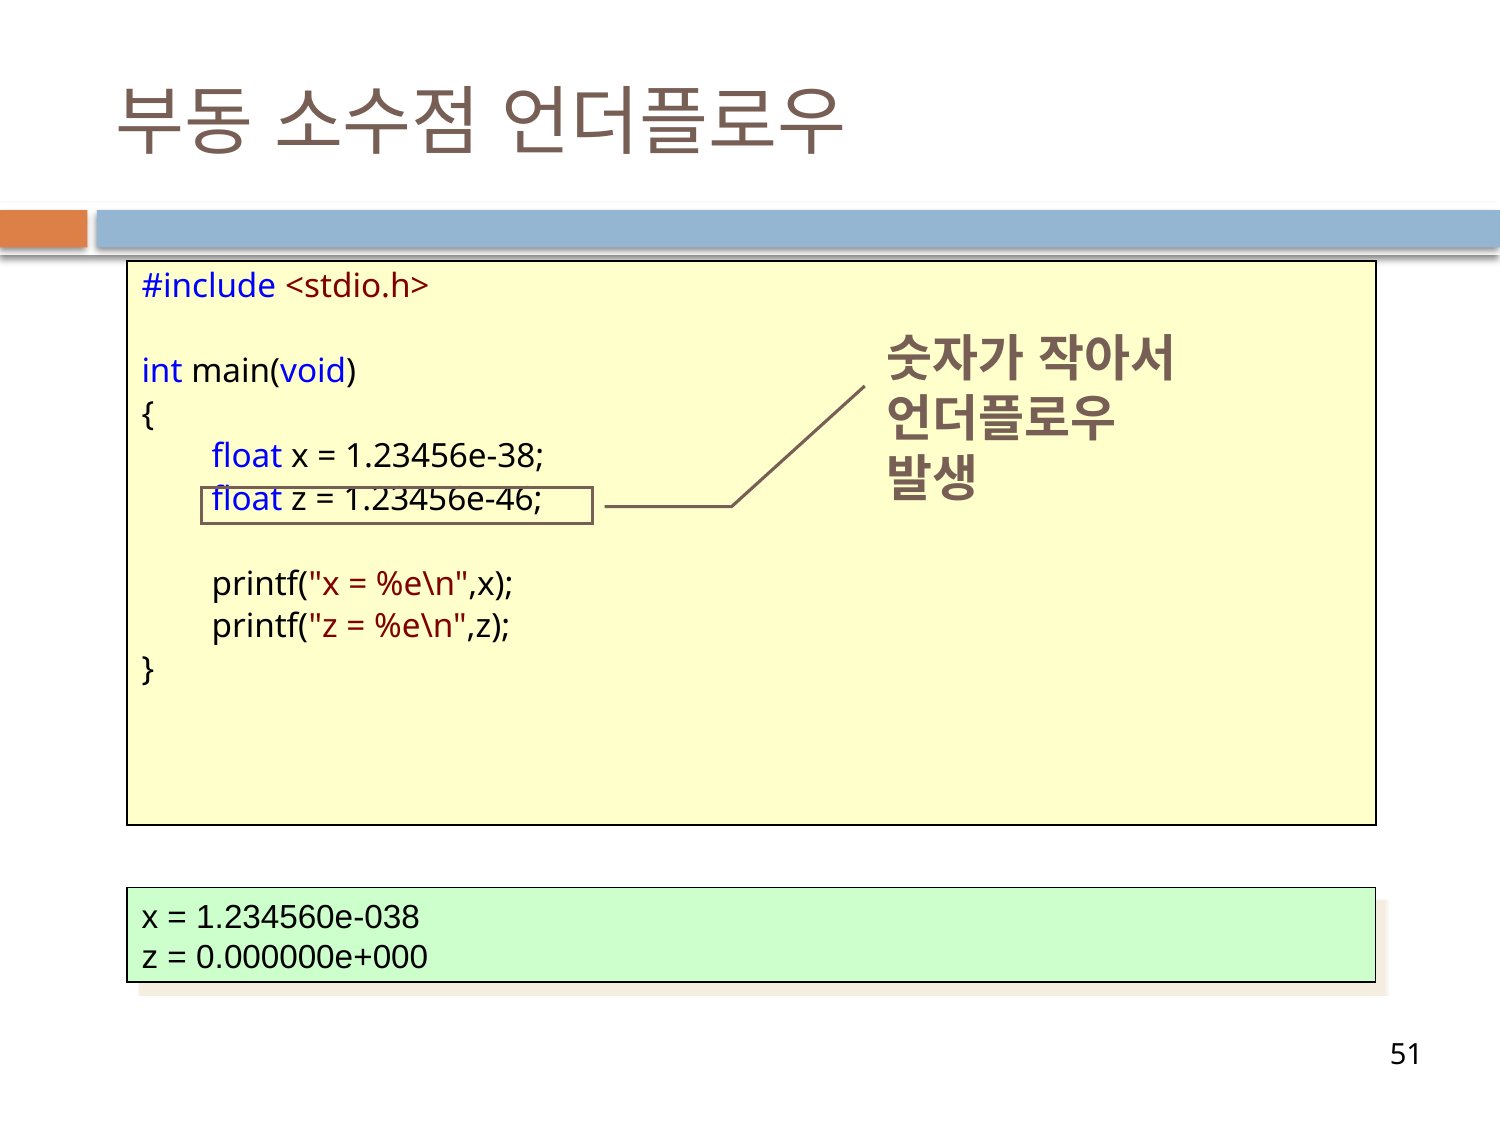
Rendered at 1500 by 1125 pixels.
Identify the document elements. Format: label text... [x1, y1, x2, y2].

text_box [201, 487, 593, 524]
slide_number 51 [1021, 1024, 1438, 1085]
text_box #include <stdio.h> int main(void) { float x = 1.23456e-38; float z = 1.23456e-46; printf("x = %e\n",x); printf("z = %e\n",z); } [126, 261, 1376, 825]
title 부동 소수점 언더플로우 [100, 37, 1438, 200]
text_box x = 1.234560e-038 z = 0.000000e+000 [126, 887, 1376, 983]
text_box 숫자가 작아서 언더플로우 발생 [871, 318, 1216, 514]
